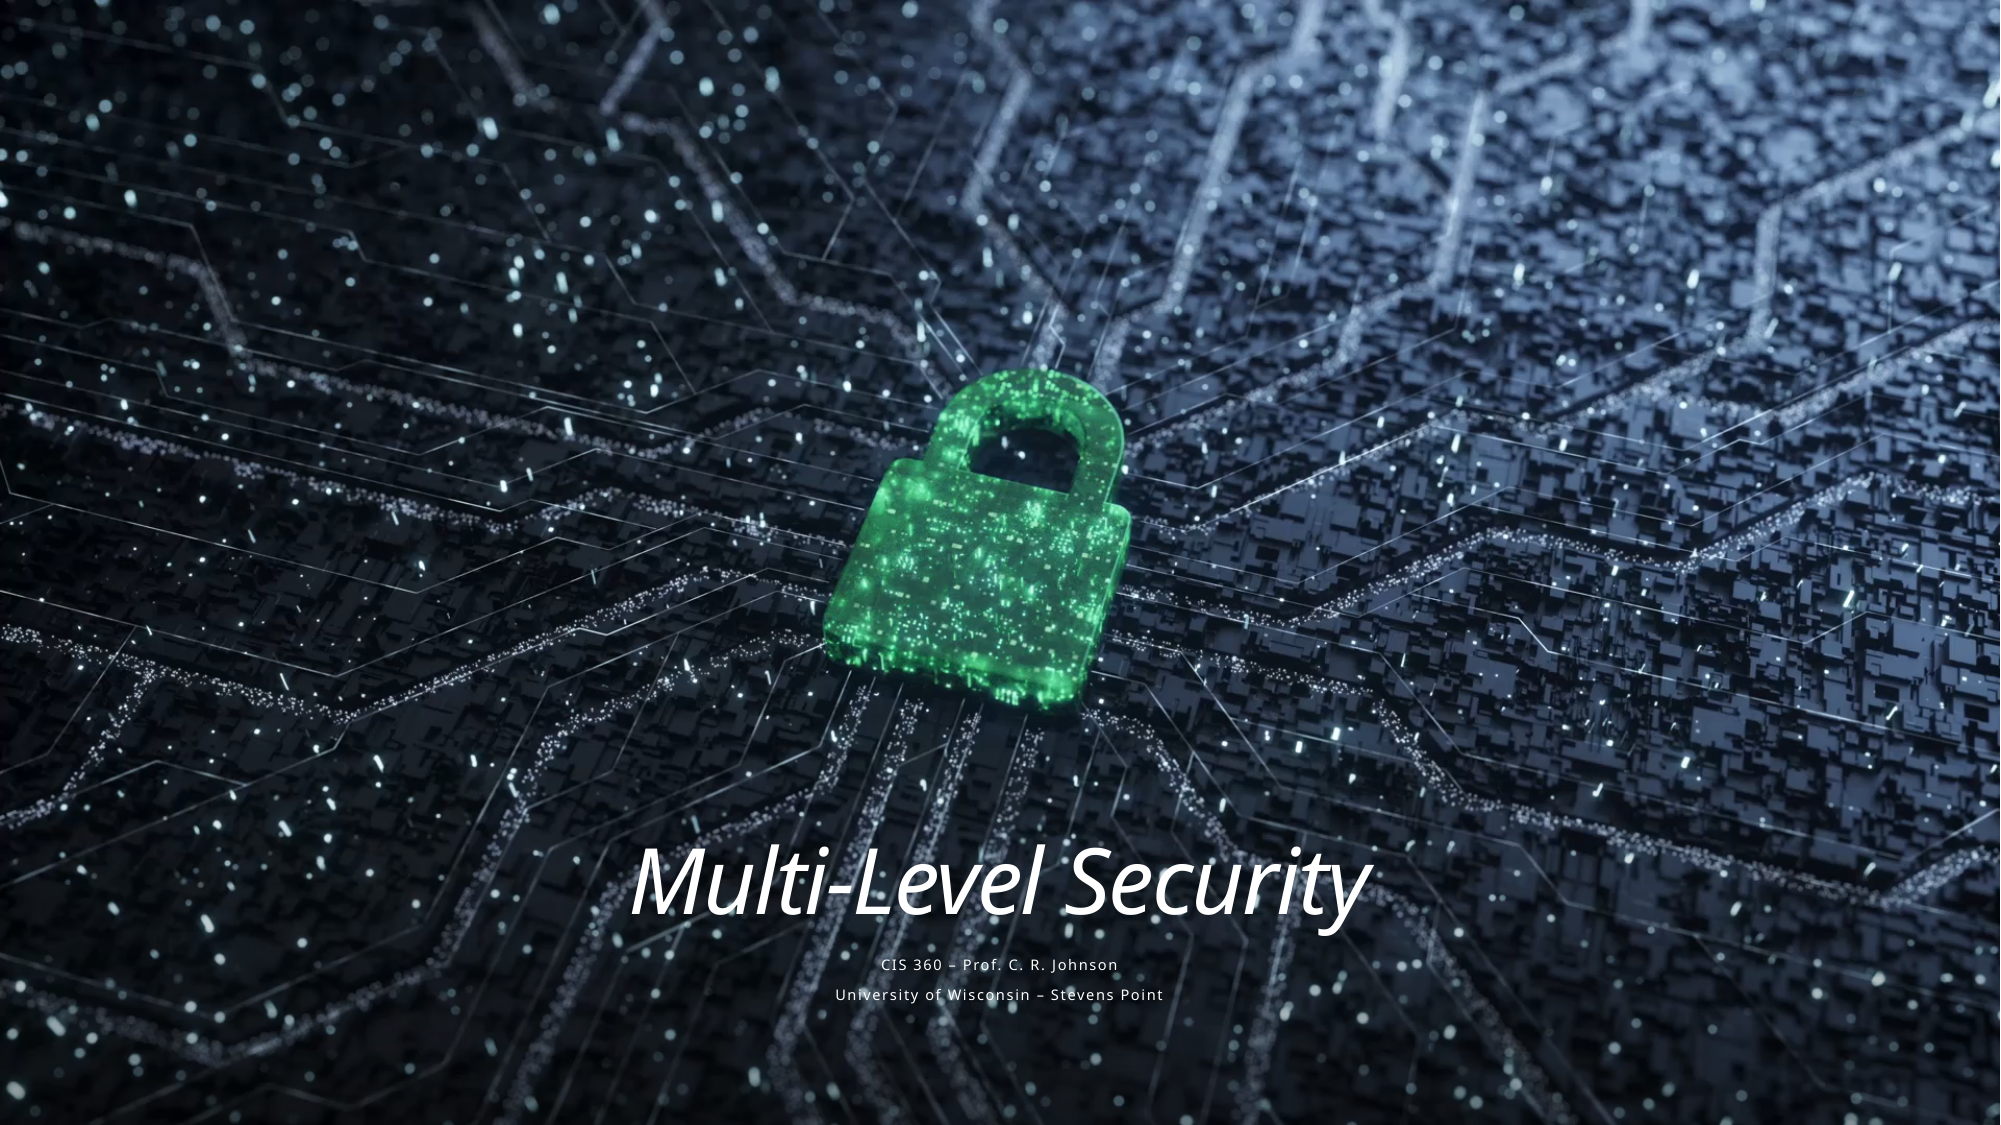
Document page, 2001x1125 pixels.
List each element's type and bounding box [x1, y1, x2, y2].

text_box [0, 0, 2000, 1125]
